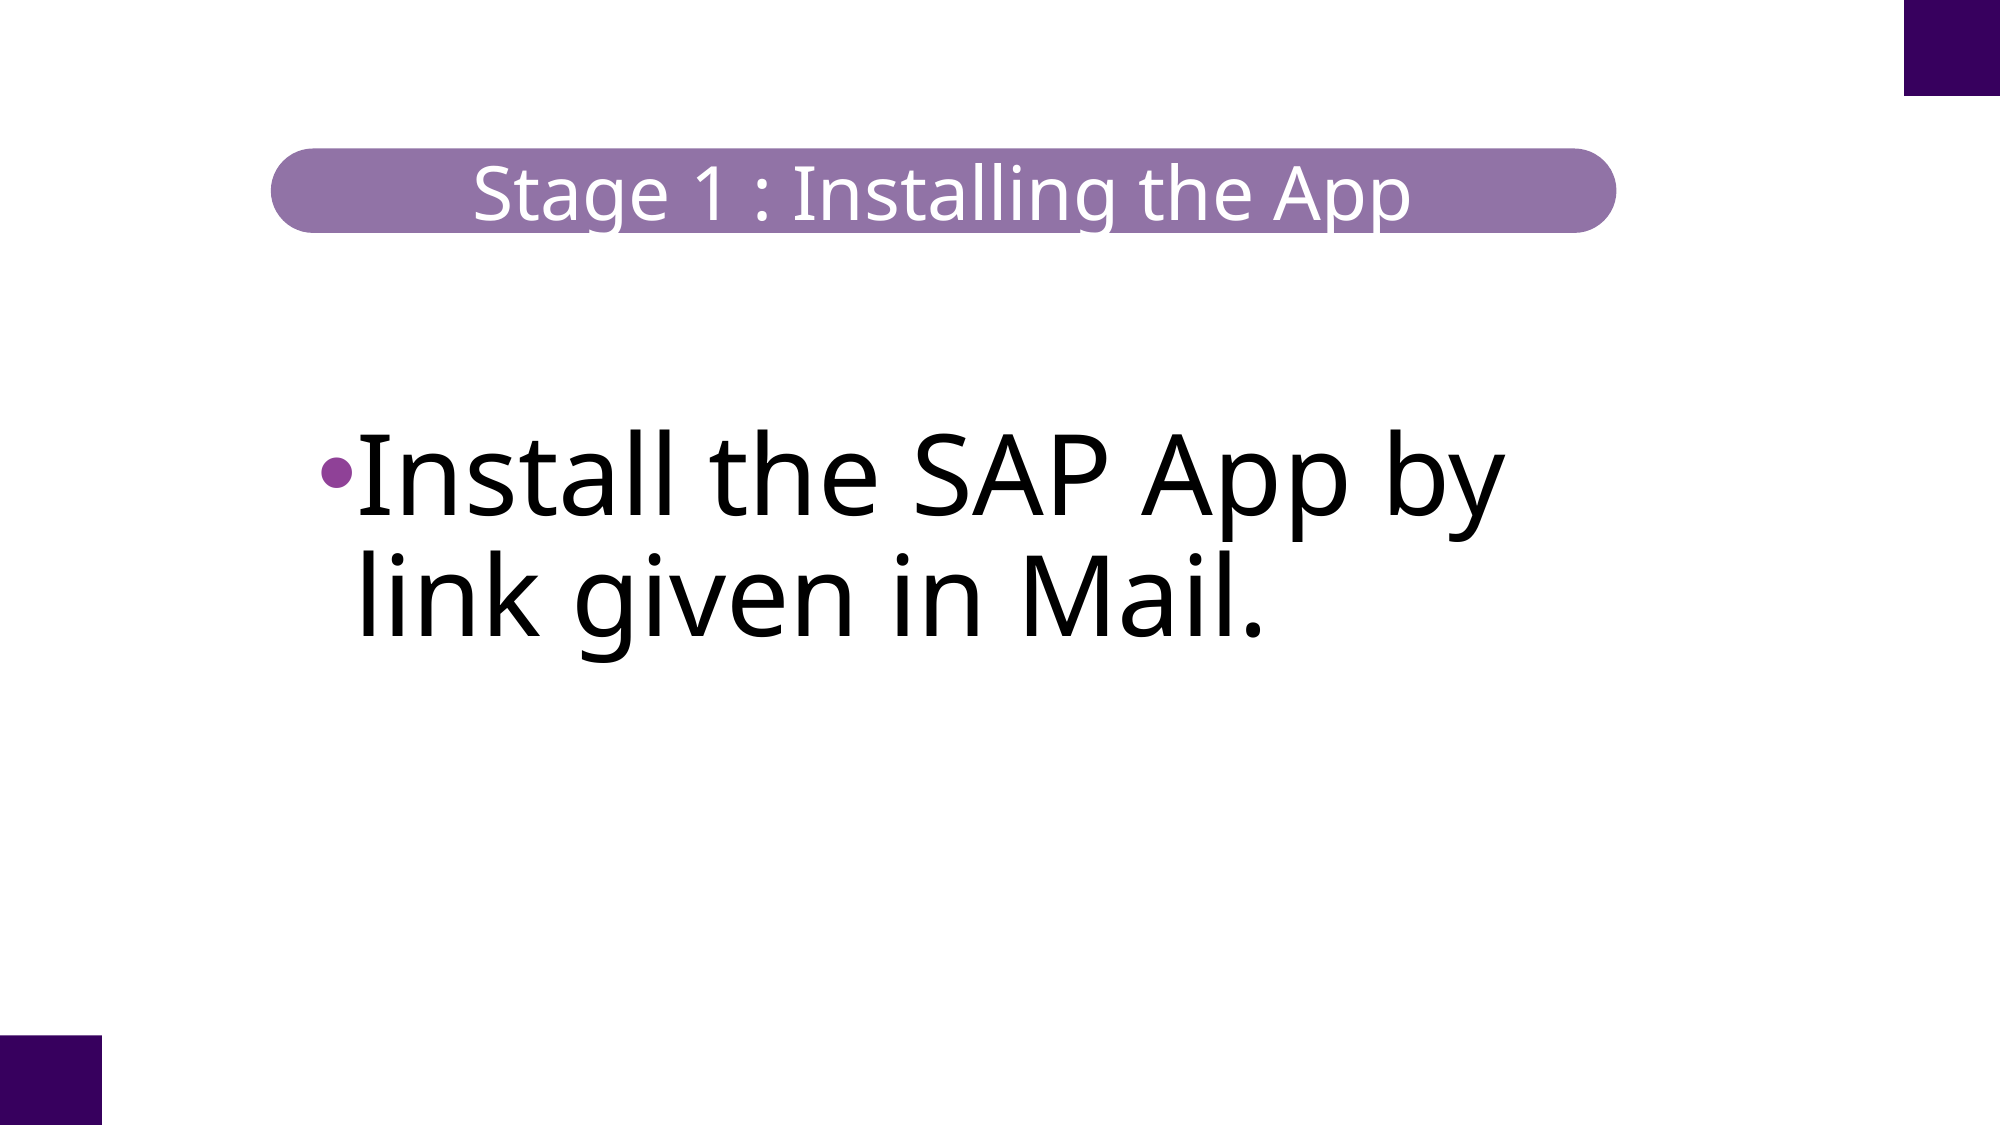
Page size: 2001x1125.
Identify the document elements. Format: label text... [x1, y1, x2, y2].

text_box [1903, 0, 2000, 97]
text_box Install the SAP App by link given in Mail. [302, 410, 1617, 724]
text_box [0, 1034, 103, 1125]
text_box Stage 1 : Installing the App [269, 147, 1618, 234]
